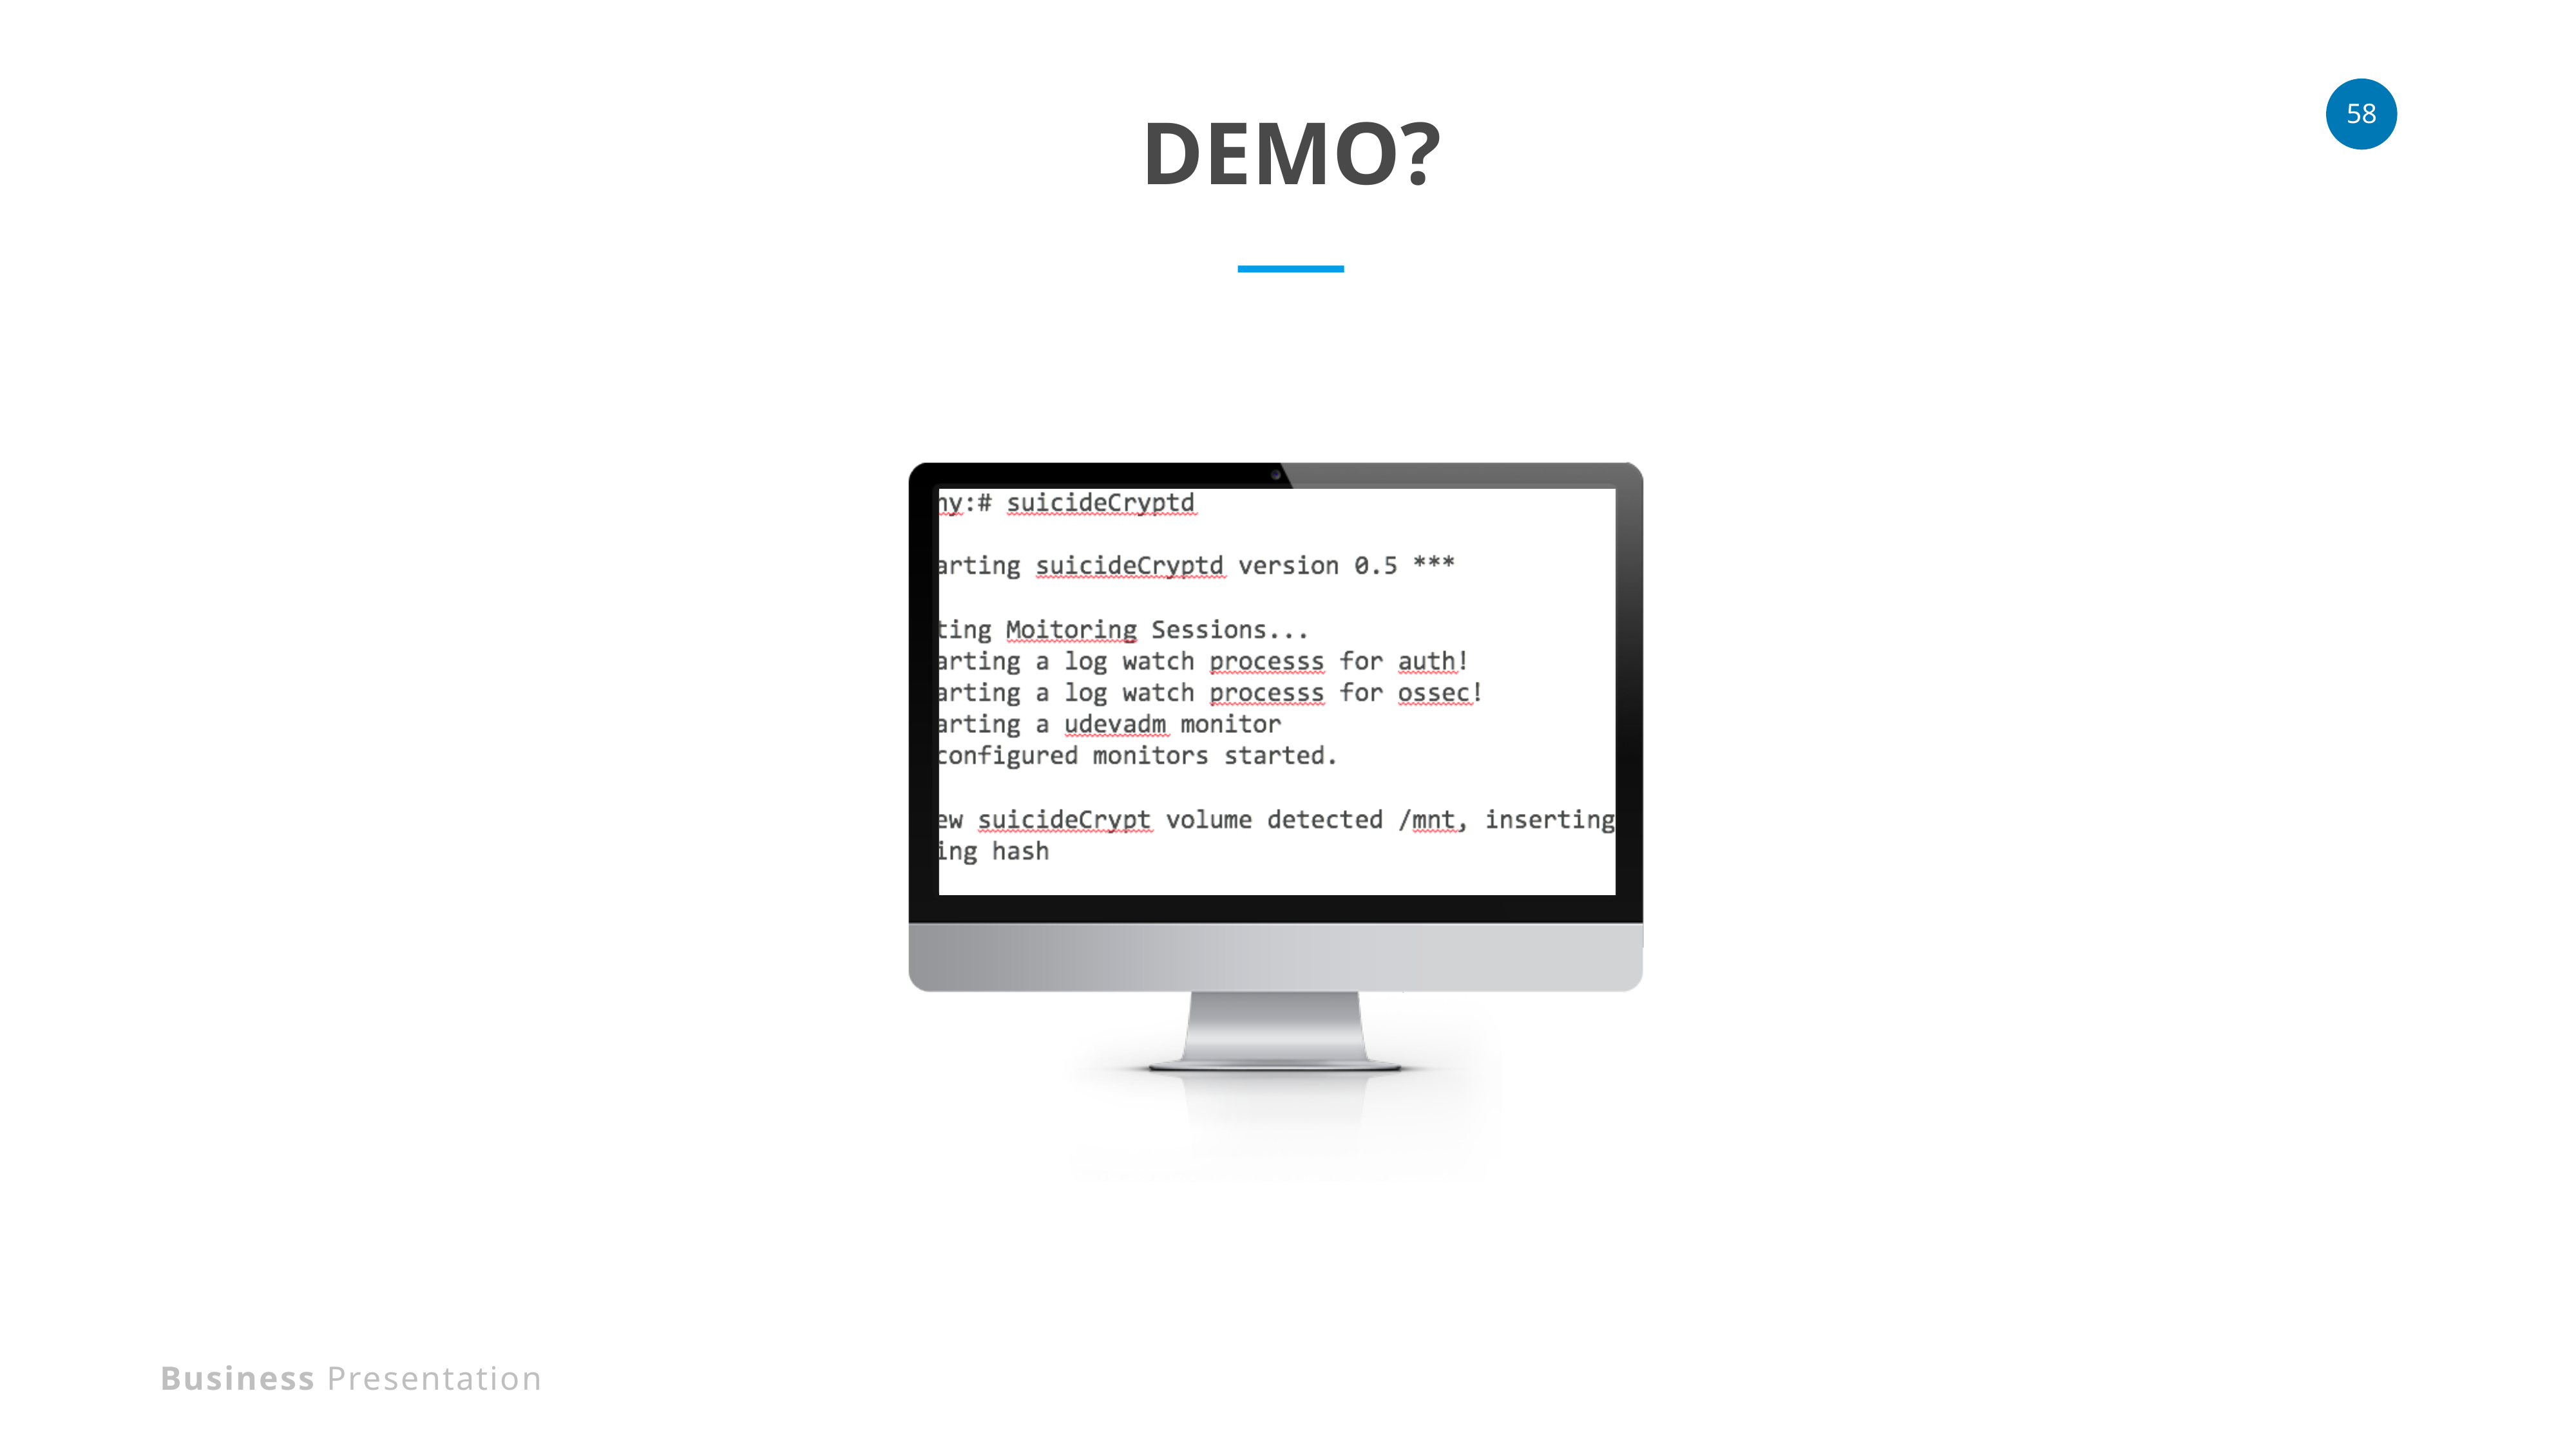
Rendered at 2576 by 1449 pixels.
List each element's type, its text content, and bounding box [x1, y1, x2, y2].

picture [884, 440, 1672, 1300]
text_box [1237, 265, 1345, 273]
text_box DEMO? [1140, 98, 1442, 202]
